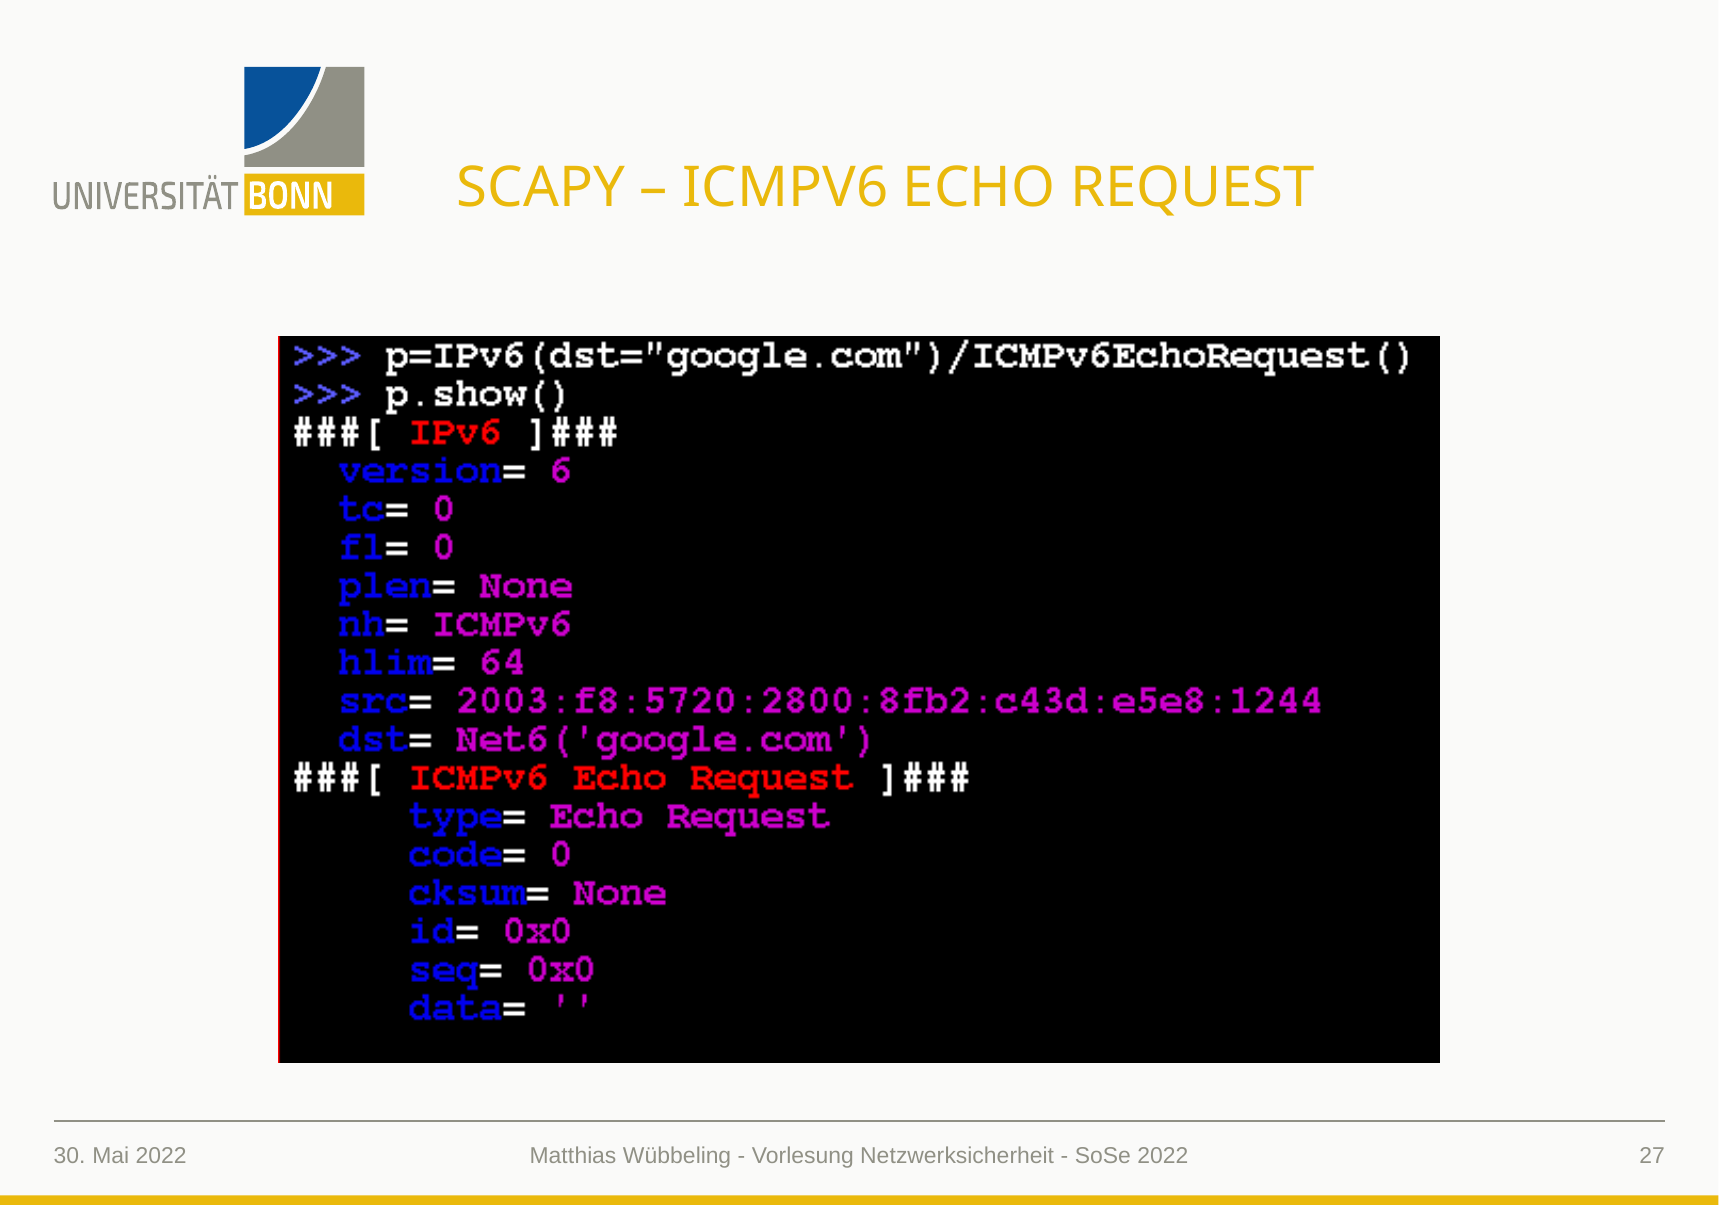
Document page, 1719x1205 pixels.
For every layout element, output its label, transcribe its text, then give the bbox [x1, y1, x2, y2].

slide_number 27 [1557, 1121, 1665, 1189]
picture [278, 336, 1441, 1064]
slide_number 30. Mai 2022 [53, 1121, 215, 1189]
title Scapy – ICMPv6 Echo Request [456, 67, 1665, 218]
footer Matthias Wübbeling - Vorlesung Netzwerksicherheit - SoSe 2022 [389, 1121, 1329, 1189]
